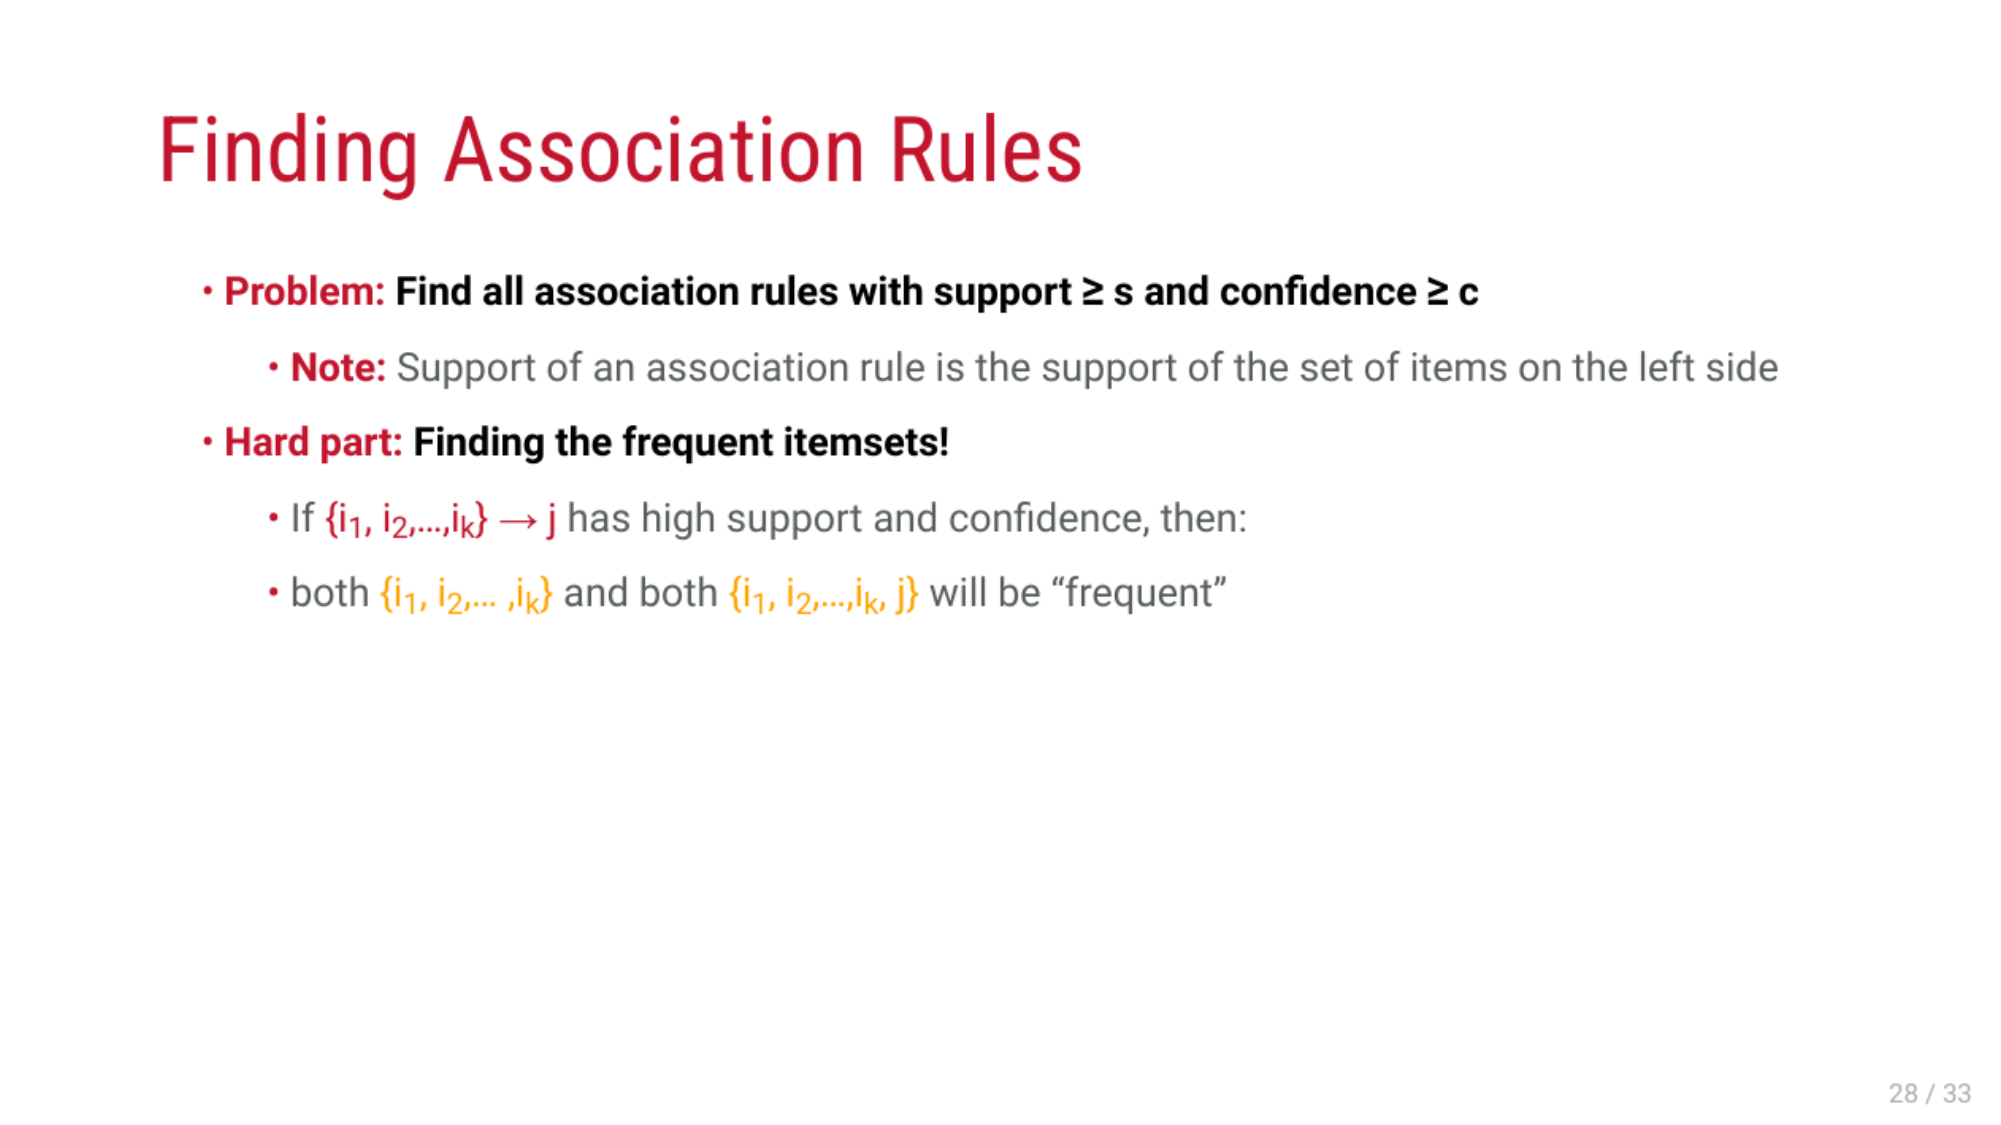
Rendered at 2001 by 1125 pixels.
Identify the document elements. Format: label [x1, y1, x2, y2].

list [0, 0, 2000, 1125]
